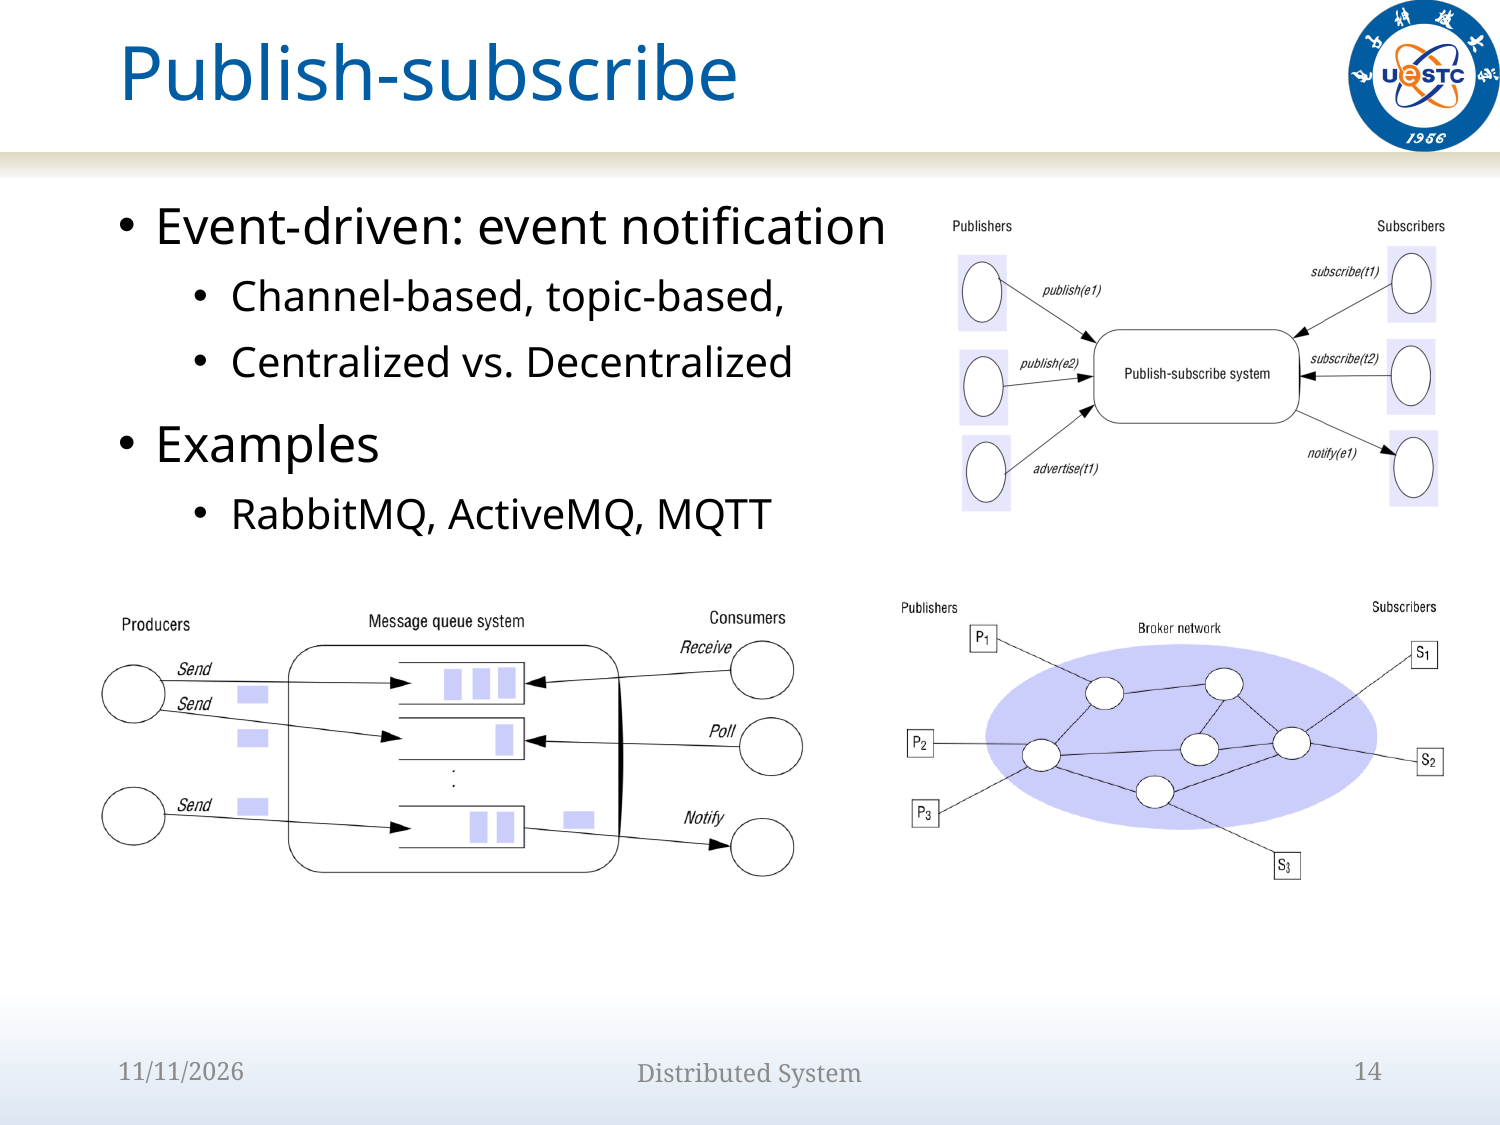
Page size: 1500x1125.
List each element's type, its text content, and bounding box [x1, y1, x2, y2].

slide_number 14 [1085, 1042, 1397, 1103]
picture [97, 609, 804, 882]
picture [1348, 0, 1500, 152]
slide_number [103, 1042, 414, 1103]
list Event-driven: event notification Channel-based, topic-based, Centralized vs. Decentralized Examples RabbitMQ, ActiveMQ, MQTT [103, 181, 1397, 1014]
footer Distributed System [414, 1042, 1085, 1103]
picture [950, 217, 1449, 514]
title Publish-subscribe [103, 0, 1348, 153]
picture [896, 597, 1449, 882]
